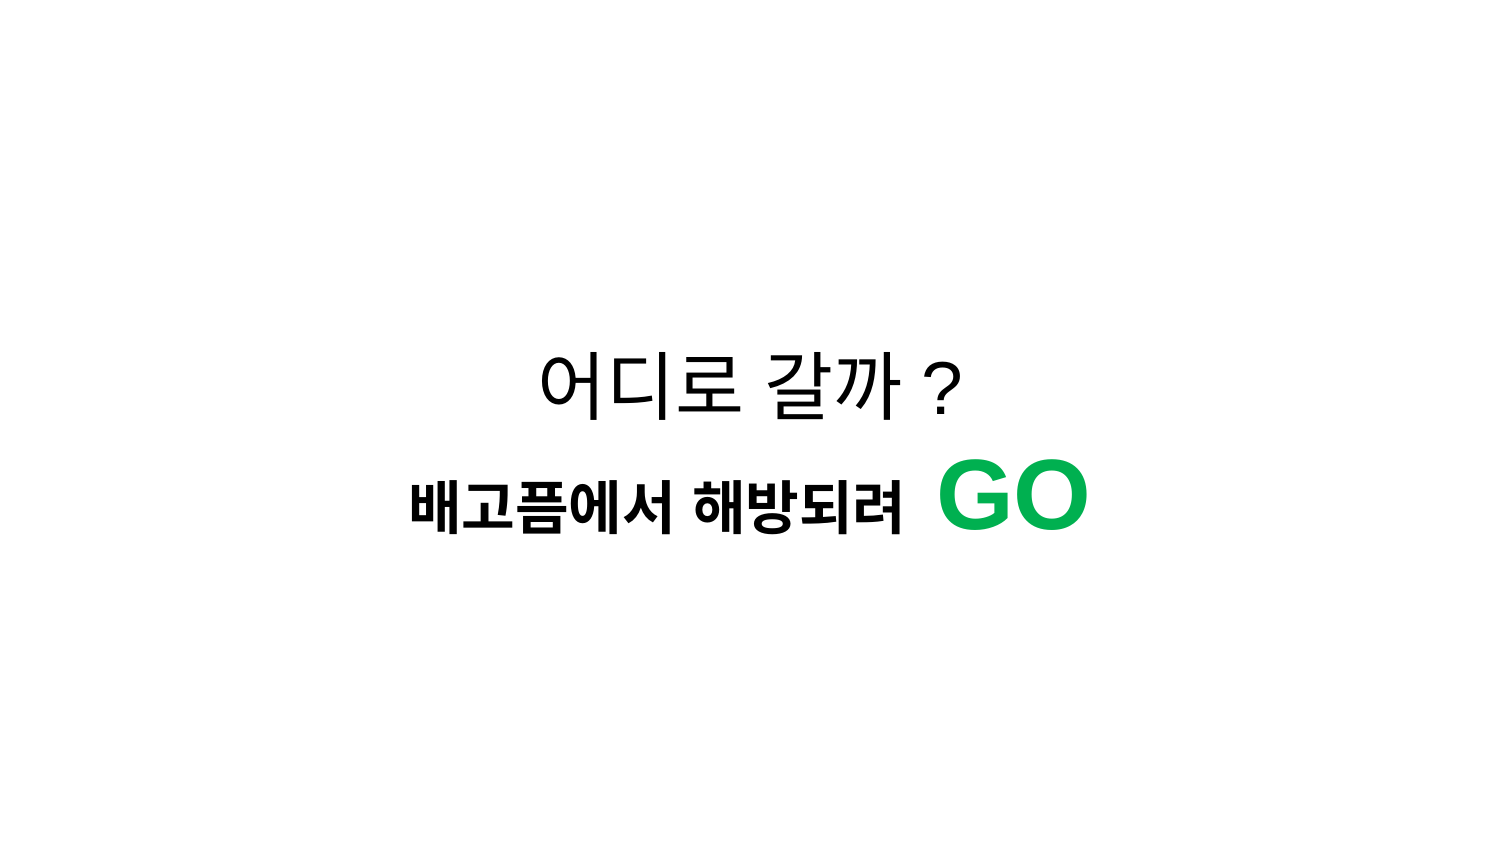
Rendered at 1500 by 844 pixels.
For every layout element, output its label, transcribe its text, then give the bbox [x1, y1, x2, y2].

title 어디로 갈까? 배고픔에서 해방되려 GO [51, 321, 1449, 567]
